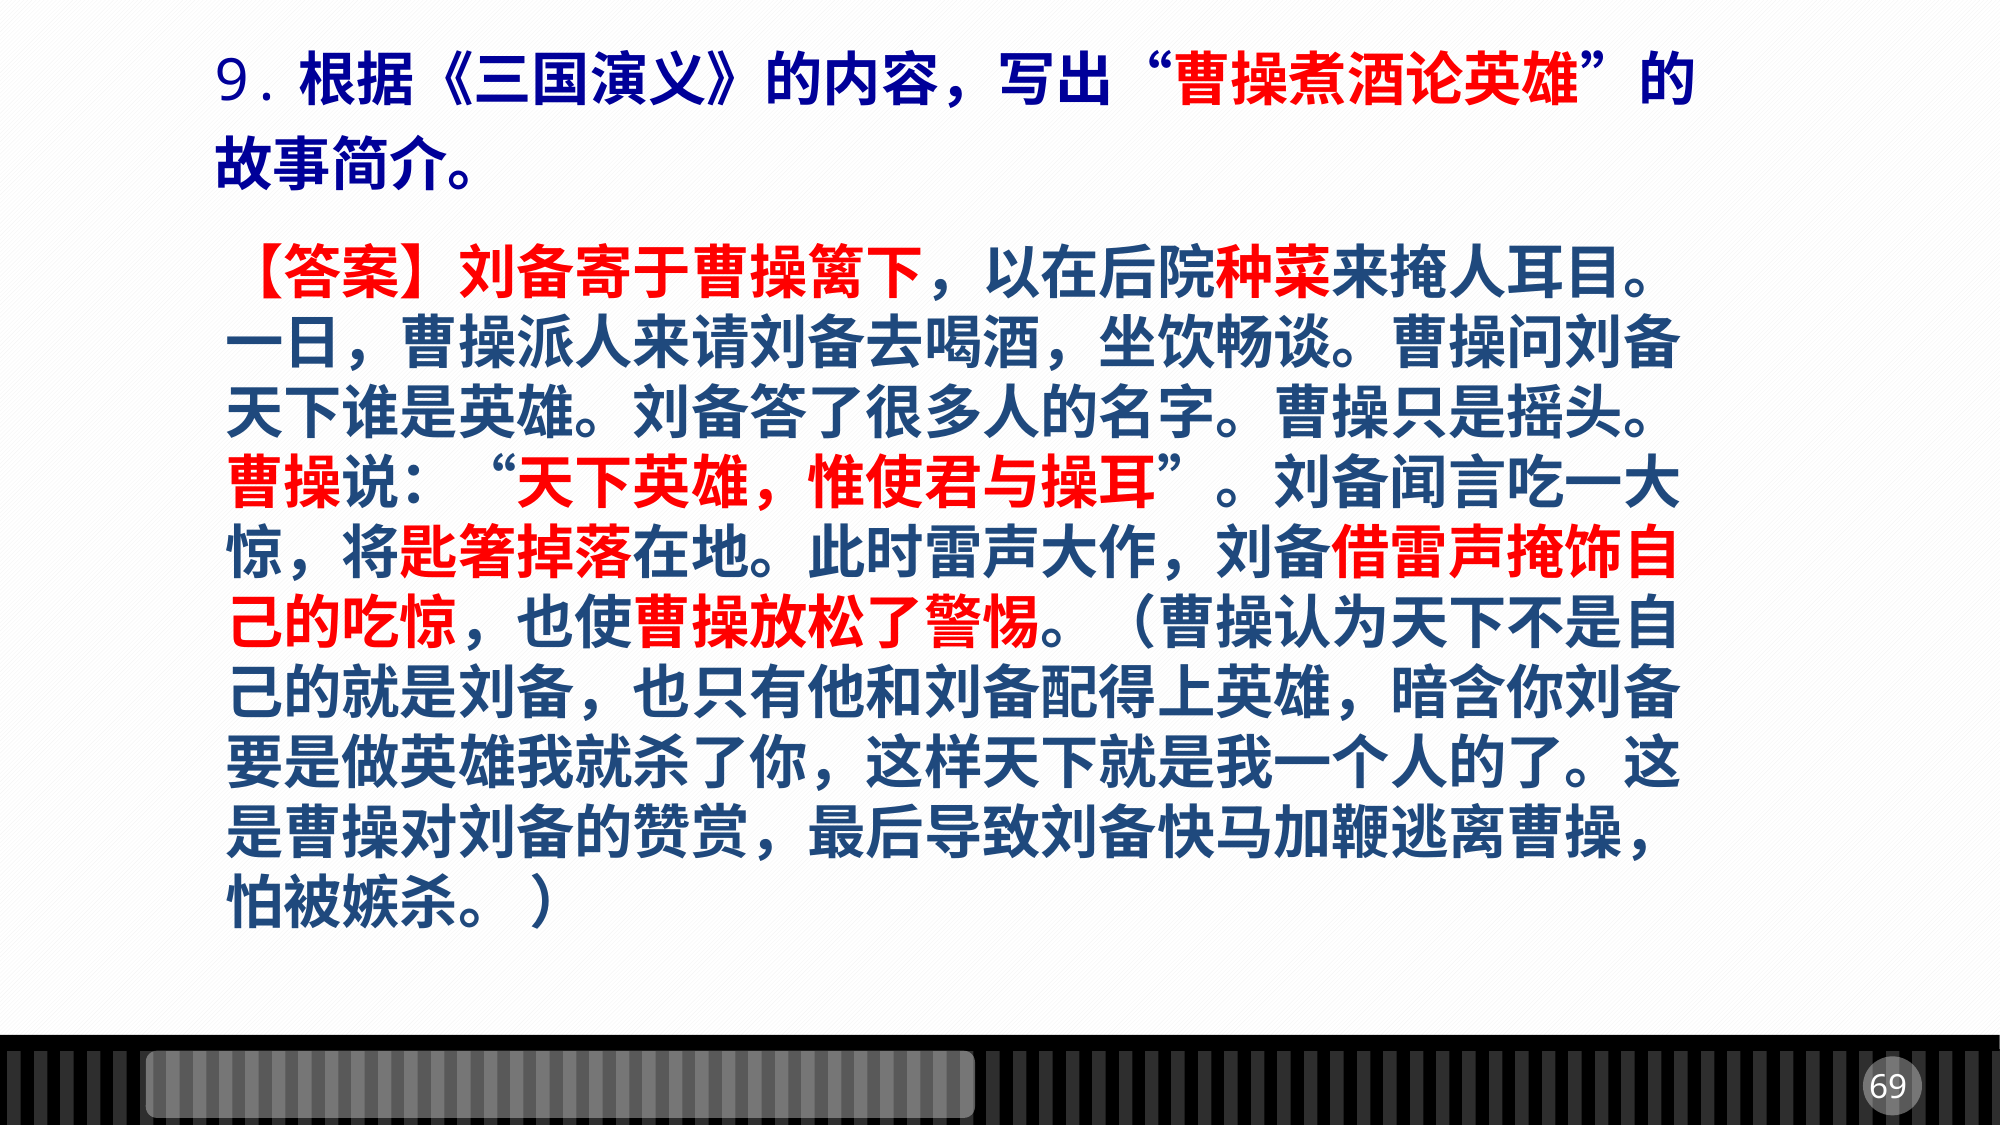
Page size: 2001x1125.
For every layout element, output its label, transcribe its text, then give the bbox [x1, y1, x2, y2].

list 9.根据《三国演义》的内容，写出“曹操煮酒论英雄”的故事简介。 [200, 42, 1761, 232]
text_box 【答案】刘备寄于曹操篱下，以在后院种菜来掩人耳目。 一日，曹操派人来请刘备去喝酒，坐饮畅谈。曹操问刘备天下谁是英雄。刘备答了很多人的名字。曹操只是摇头。曹操说：“天下英雄，惟使君与操耳”。刘备闻言吃一大惊，将匙箸掉落在地。此时雷声大作，刘备借雷声掩饰自己的吃惊，也使曹操放松了警惕。（曹操认为天下不是自己的就是刘备，也只有他和刘备配得上英雄，暗含你刘备要是做英雄我就杀了你，这样天下就是我一个人的了。这是曹操对刘备的赞赏，最后导致刘备快马加鞭逃离曹操，怕被嫉杀。 ） [210, 227, 1738, 943]
